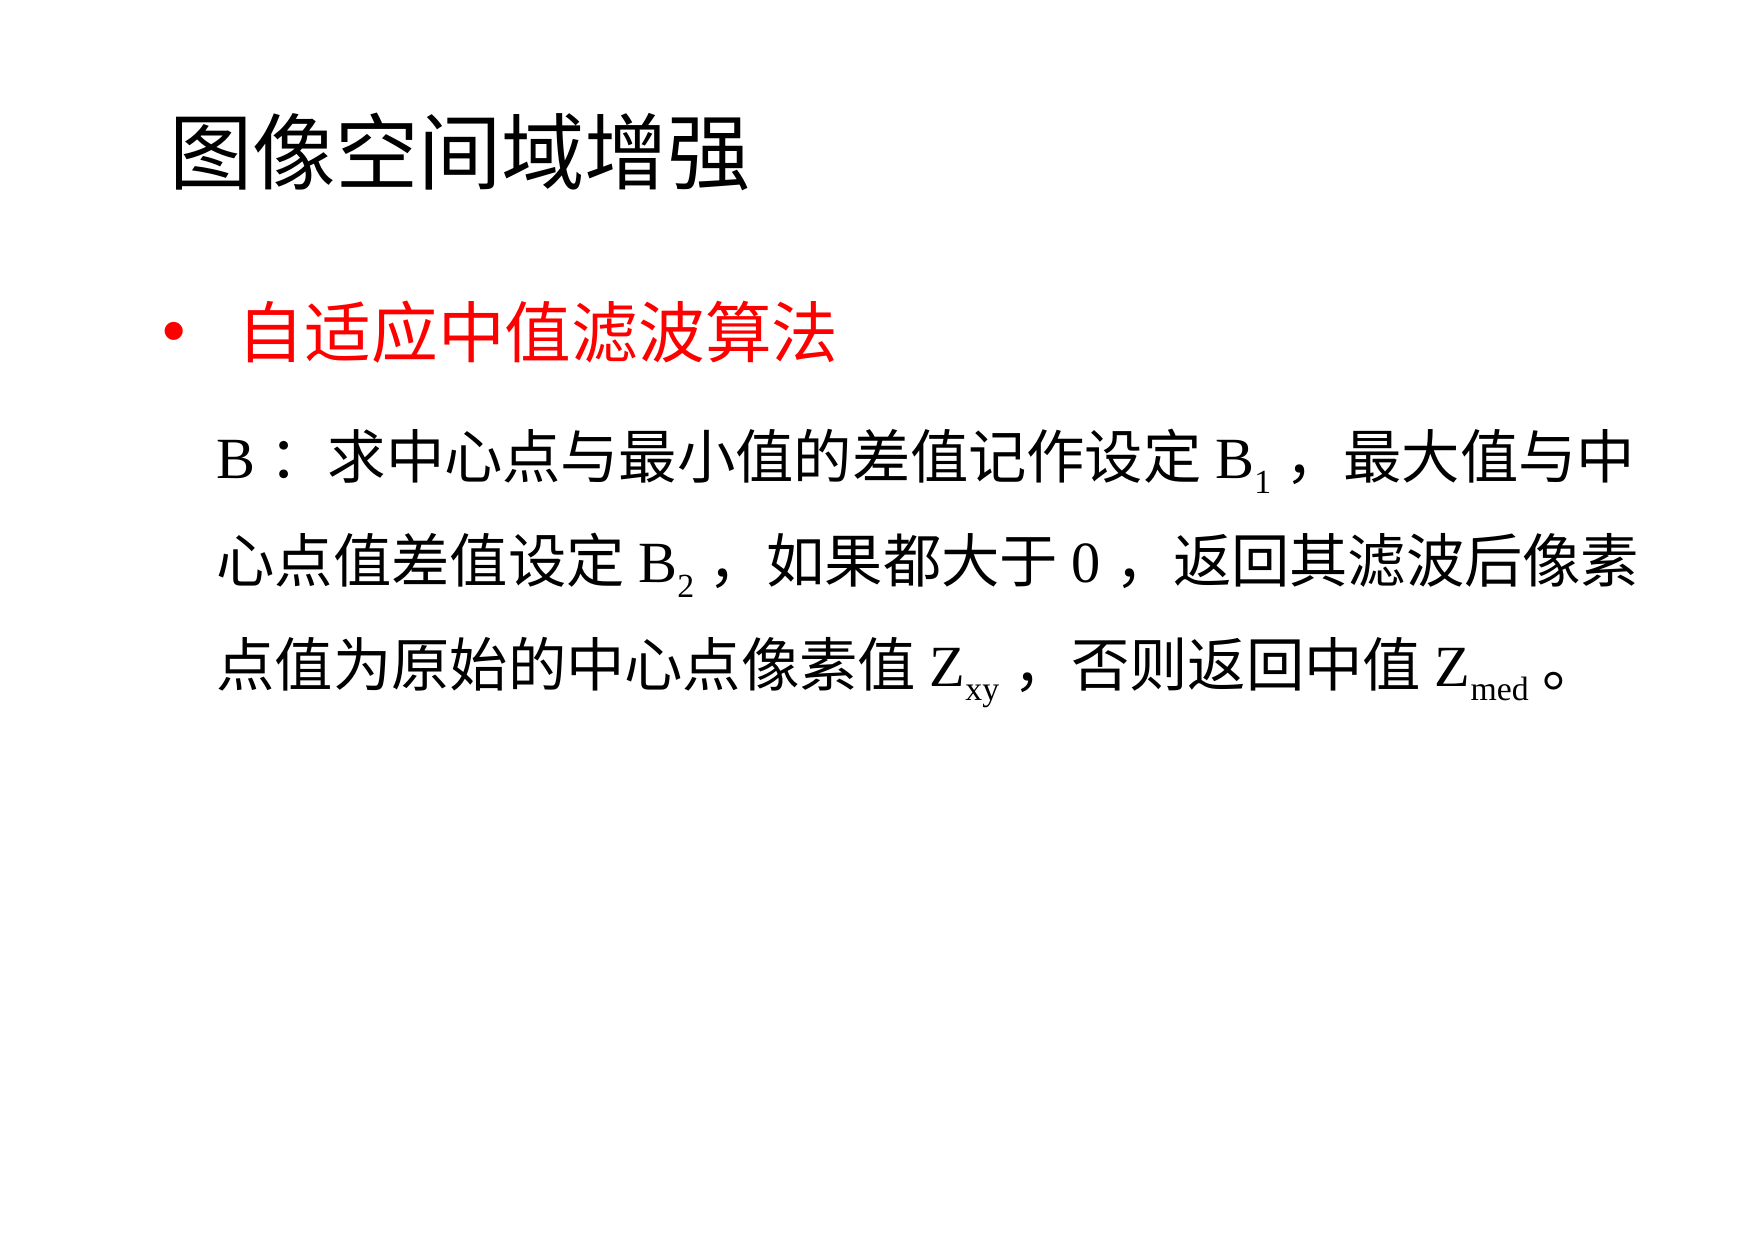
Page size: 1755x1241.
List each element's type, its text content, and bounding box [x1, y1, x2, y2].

text_box B：求中心点与最小值的差值记作设定B1，最大值与中心点值差值设定B2，如果都大于0，返回其滤波后像素点值为原始的中心点像素值Zxy，否则返回中值Zmed。 [127, 389, 1696, 715]
text_box 自适应中值滤波算法 [148, 267, 1563, 378]
text_box 图像空间域增强 [169, 51, 1492, 201]
